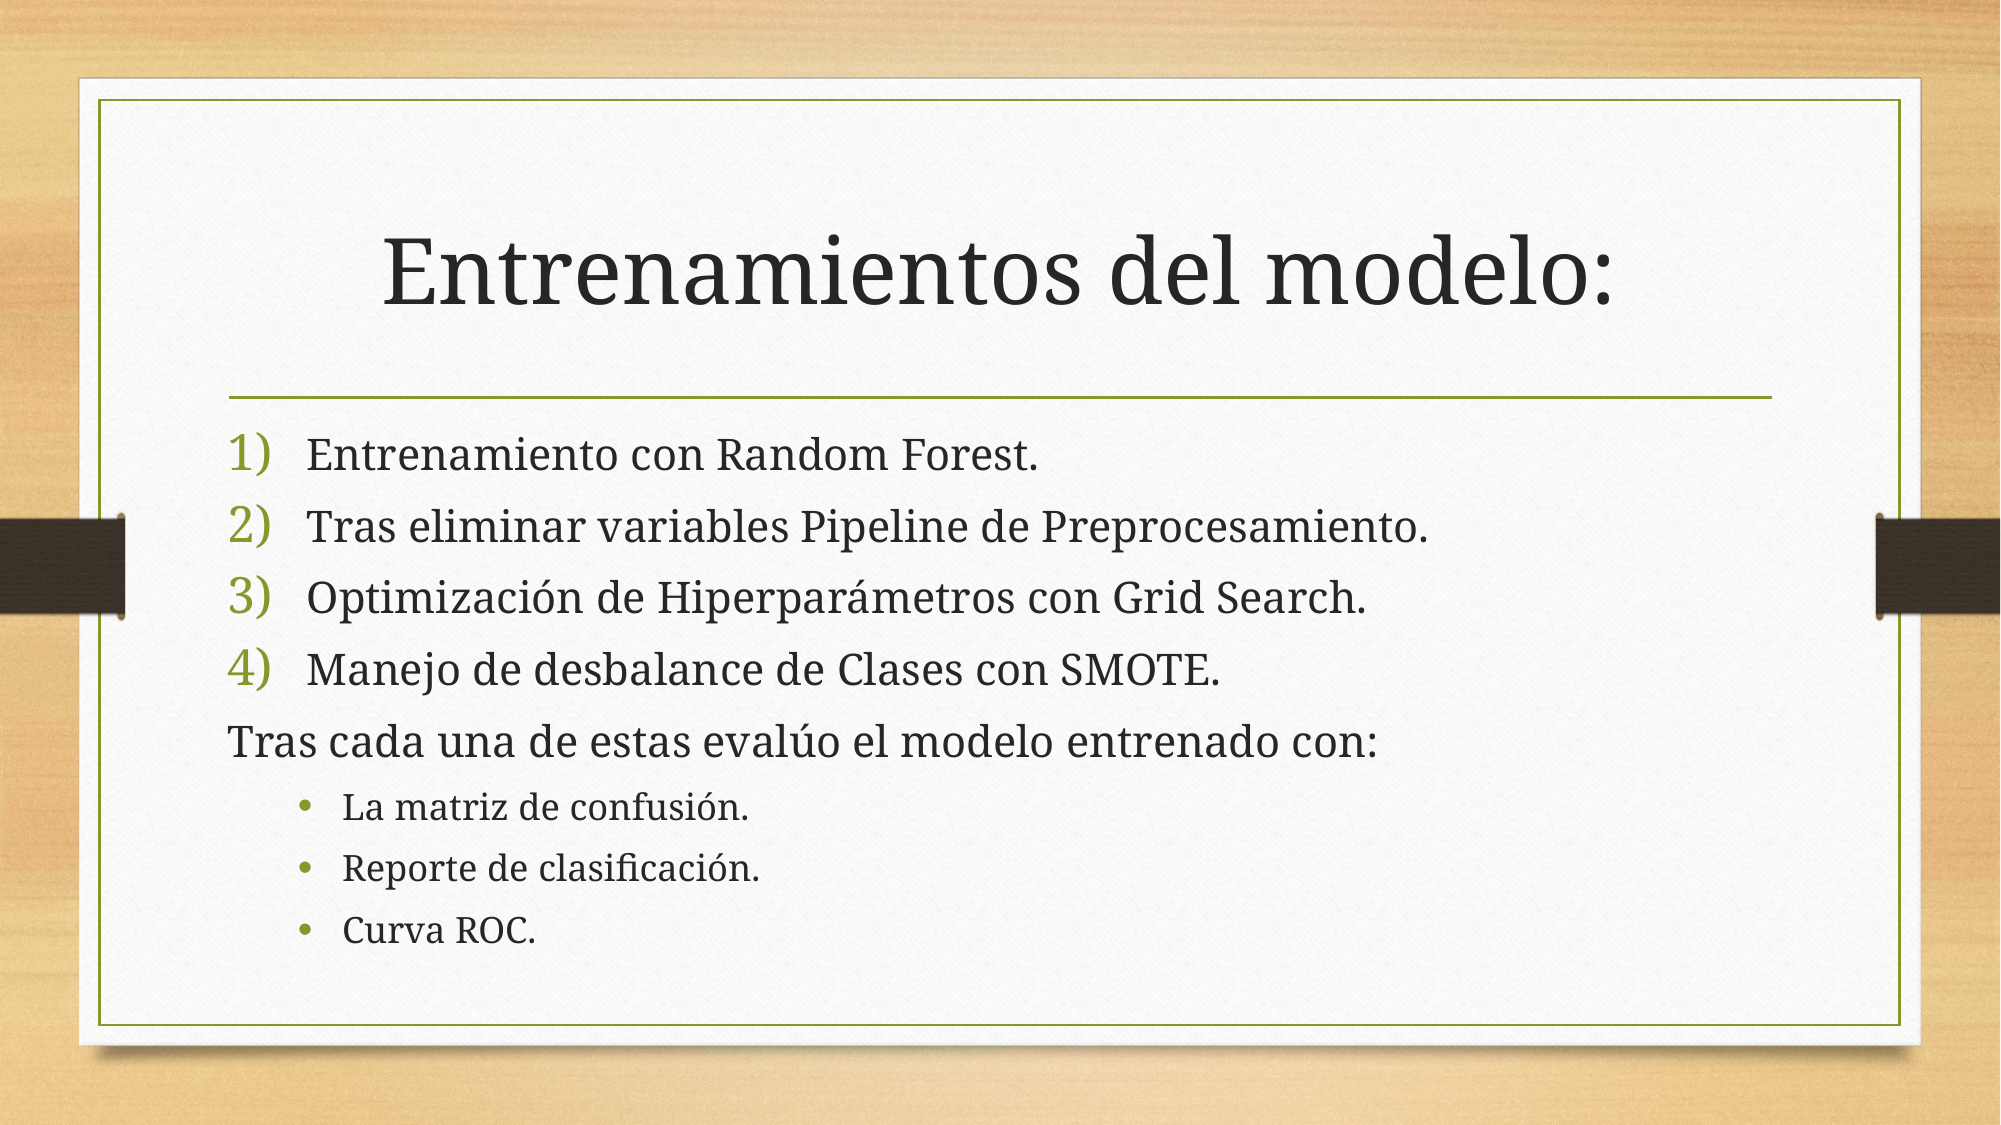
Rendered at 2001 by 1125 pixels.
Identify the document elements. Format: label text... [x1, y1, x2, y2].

list Entrenamiento con Random Forest. Tras eliminar variables Pipeline de Preprocesamiento. Optimización de Hiperparámetros con Grid Search. Manejo de desbalance de Clases con SMOTE. Tras cada una de estas evalúo el modelo entrenado con: La matriz de confusión. Reporte de clasificación. Curva ROC. [212, 419, 1788, 964]
title Entrenamientos del modelo: [212, 161, 1788, 375]
picture [0, 0, 2001, 1125]
